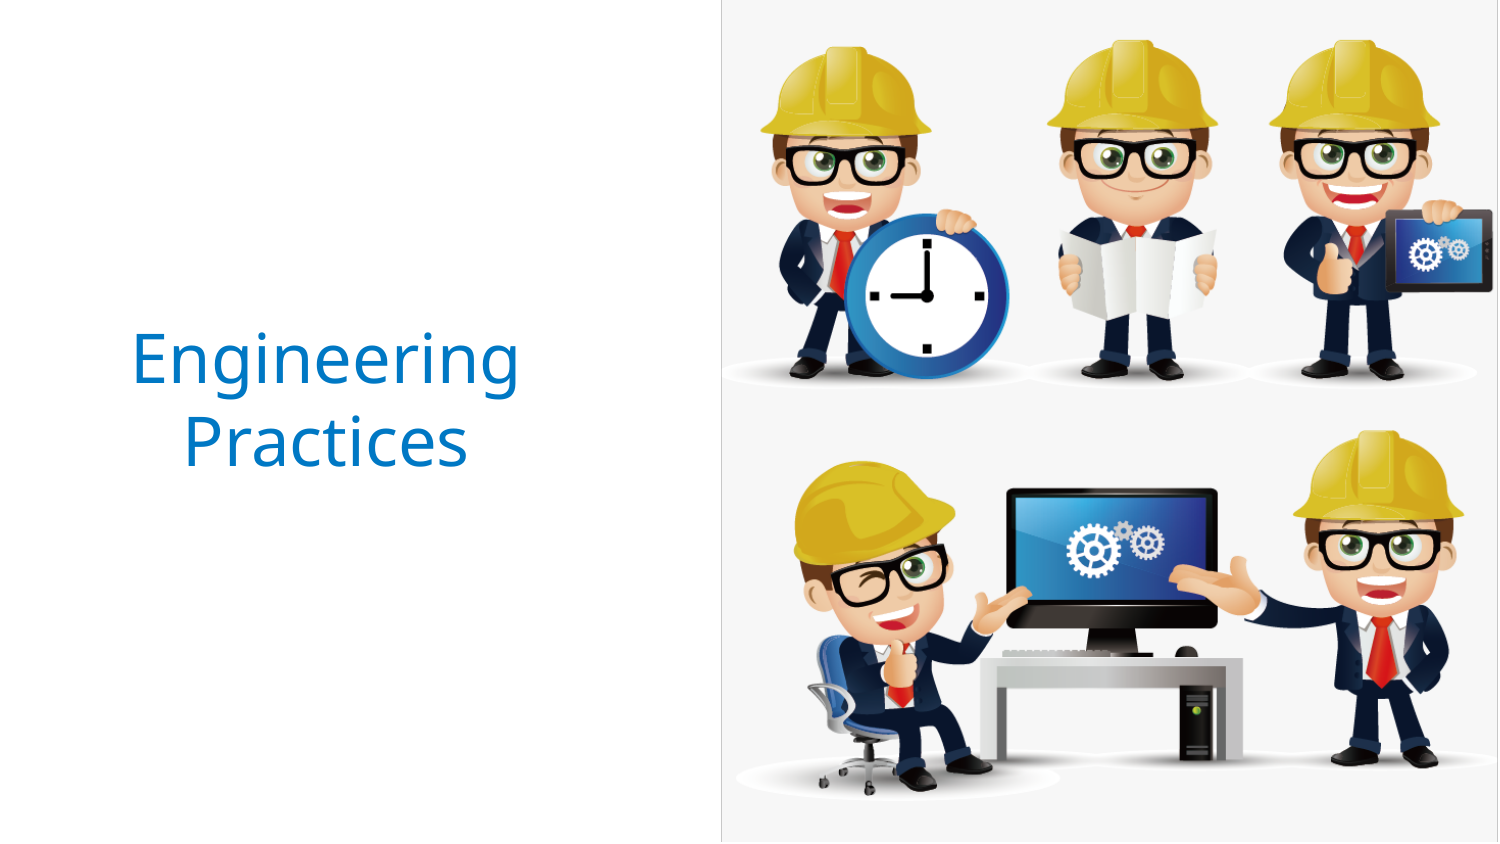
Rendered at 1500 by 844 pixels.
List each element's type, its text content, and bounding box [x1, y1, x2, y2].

picture [721, 0, 1498, 842]
title Engineering Practices [101, 315, 552, 483]
